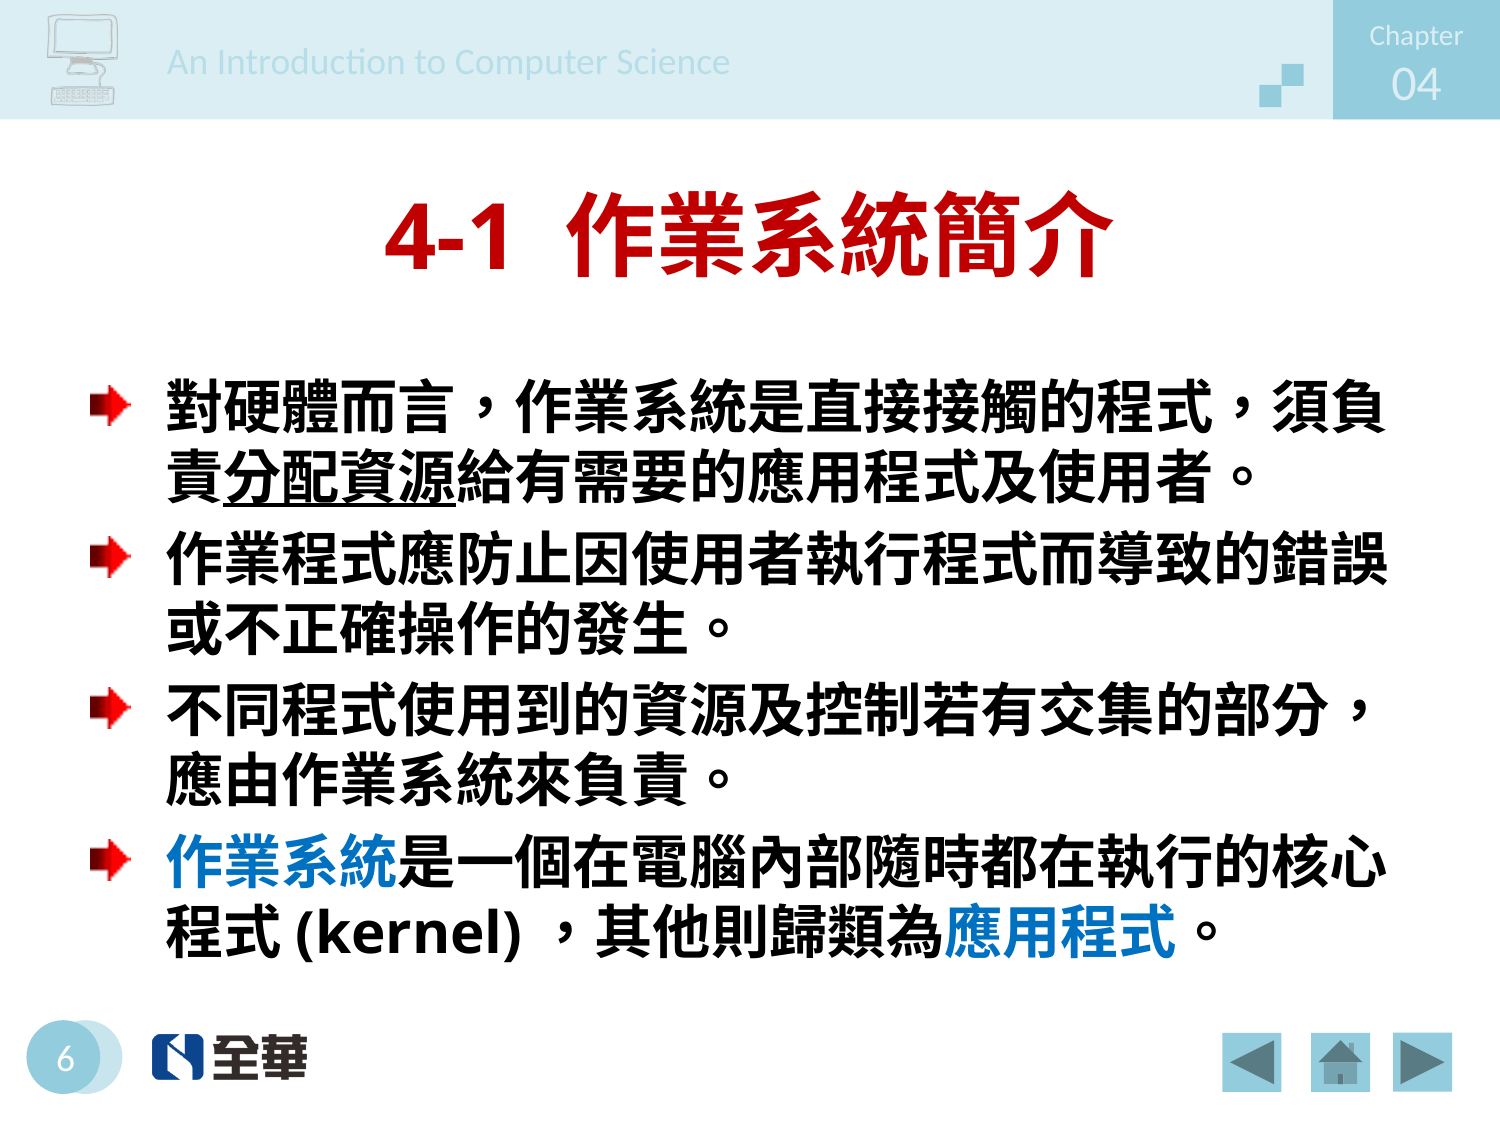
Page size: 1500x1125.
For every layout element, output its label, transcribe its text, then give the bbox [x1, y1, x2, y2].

picture [90, 536, 131, 578]
picture [90, 385, 131, 426]
title 4-1 作業系統簡介 [75, 138, 1425, 327]
picture [90, 839, 131, 881]
picture [152, 1034, 307, 1080]
picture [47, 14, 118, 106]
list 對硬體而言，作業系統是直接接觸的程式，須負責分配資源給有需要的應用程式及使用者。 作業程式應防止因使用者執行程式而導致的錯誤或不正確操作的發生。 不同程式使用到的資源及控制若有交集的部分，應由作業系統來負責。 作業系統是一個在電腦內部隨時都在執行的核心程式(kernel)，其他則歸類為應用程式。 [75, 363, 1425, 1005]
picture [90, 687, 131, 729]
